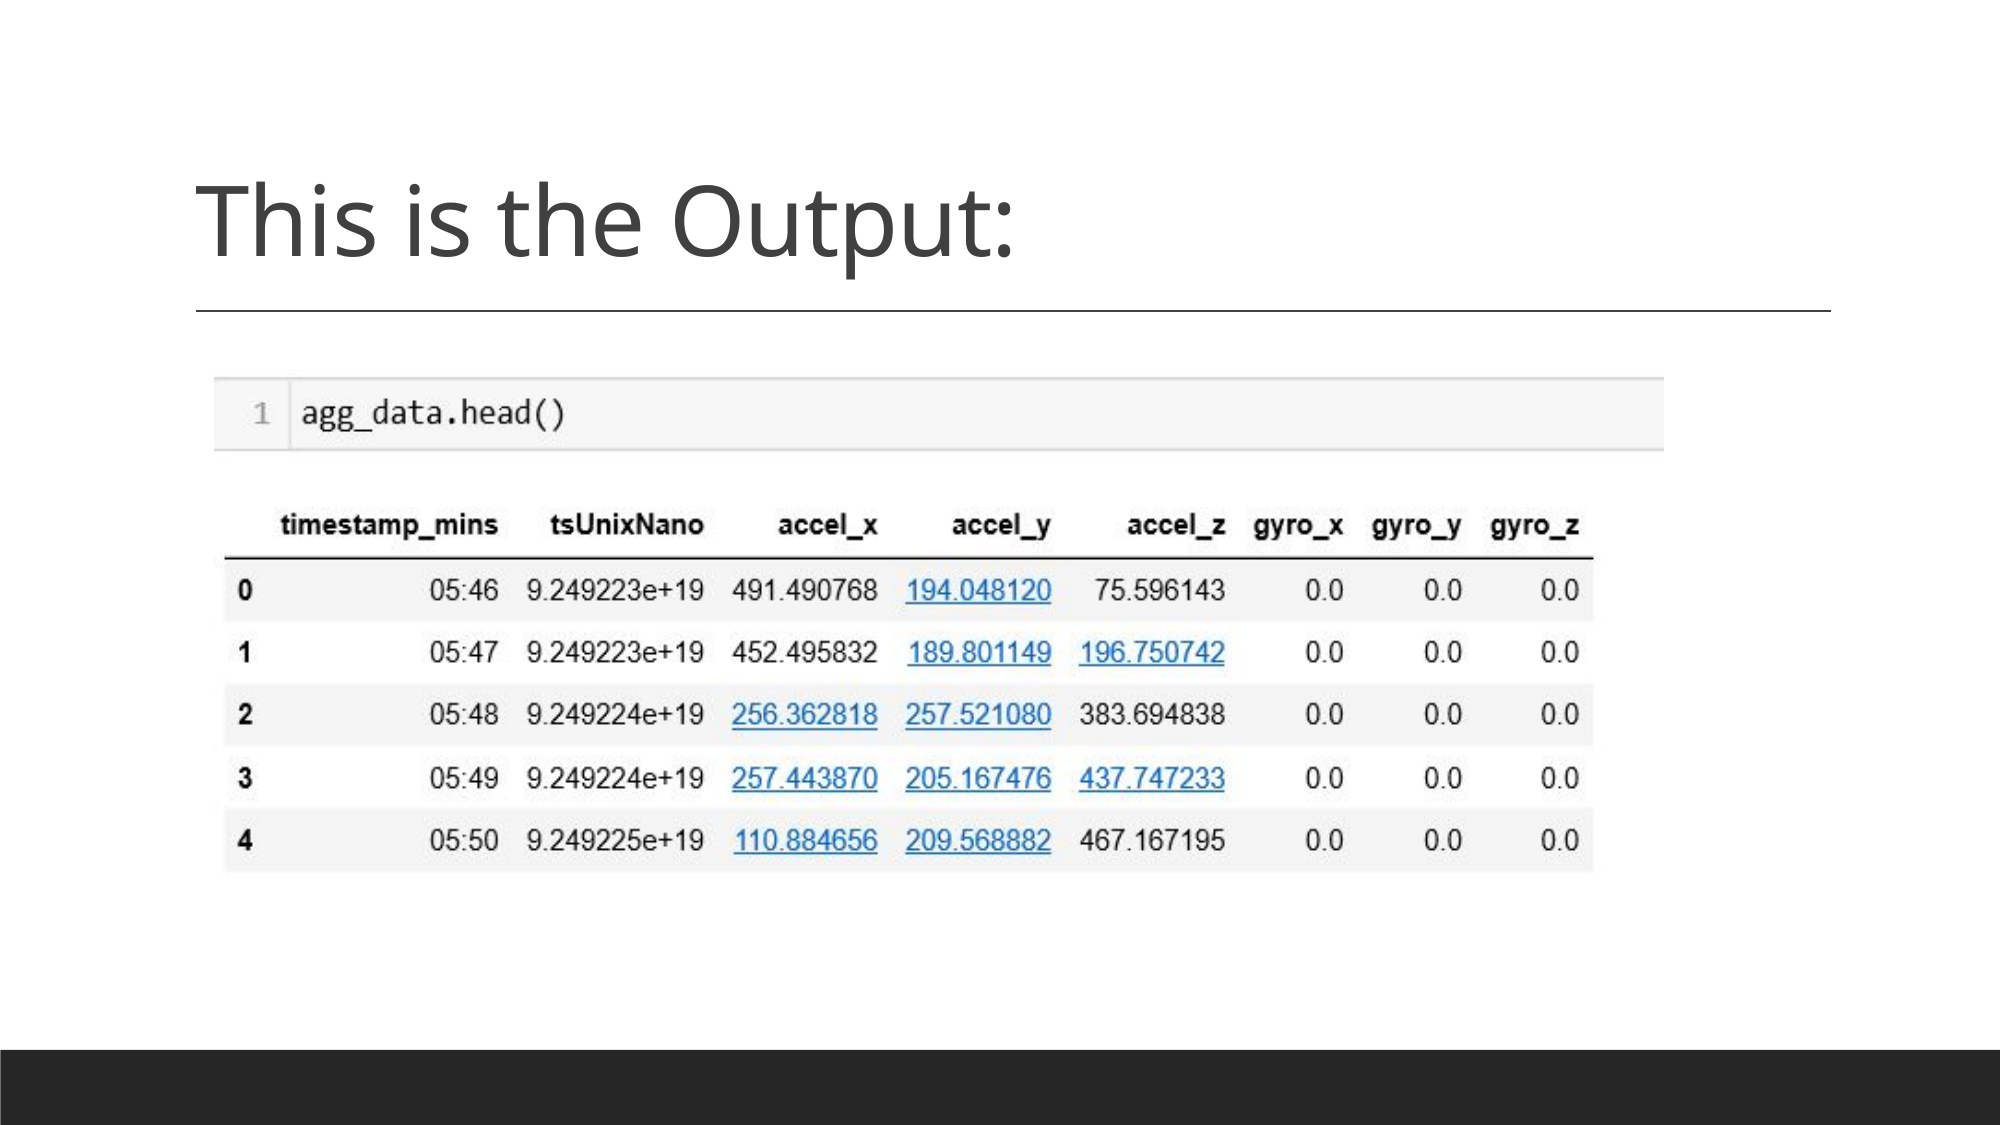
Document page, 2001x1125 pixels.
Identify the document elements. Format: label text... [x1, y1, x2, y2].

title This is the Output: [180, 47, 1830, 285]
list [213, 367, 1664, 910]
